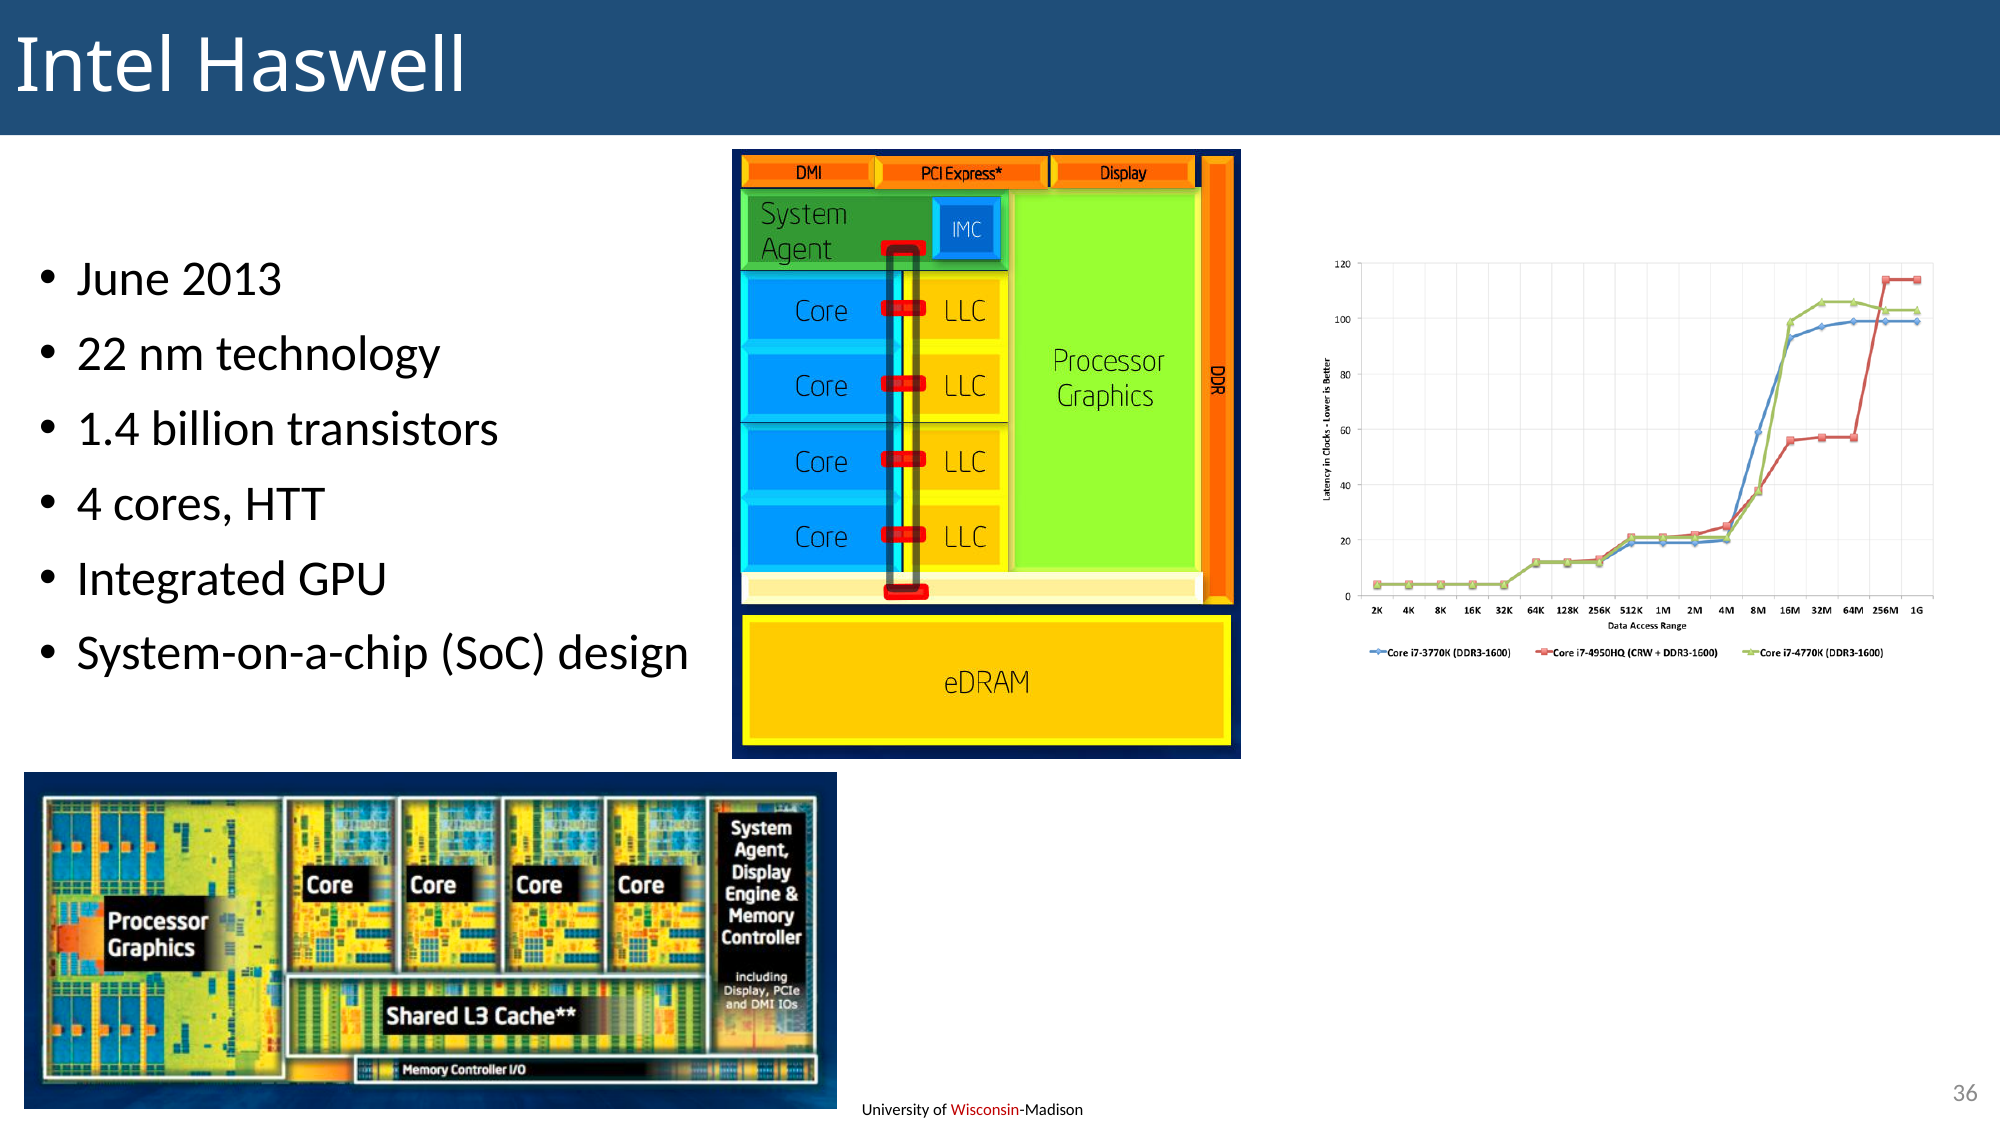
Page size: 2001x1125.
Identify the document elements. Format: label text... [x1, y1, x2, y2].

list June 2013 22 nm technology 1.4 billion transistors 4 cores, HTT Integrated GPU System-on-a-chip (SoC) design [24, 245, 1987, 1055]
picture [732, 149, 1241, 759]
title Intel Haswell [0, 0, 2000, 136]
picture [1317, 257, 1935, 661]
slide_number 36 [1879, 1069, 1994, 1114]
picture [24, 772, 837, 1109]
